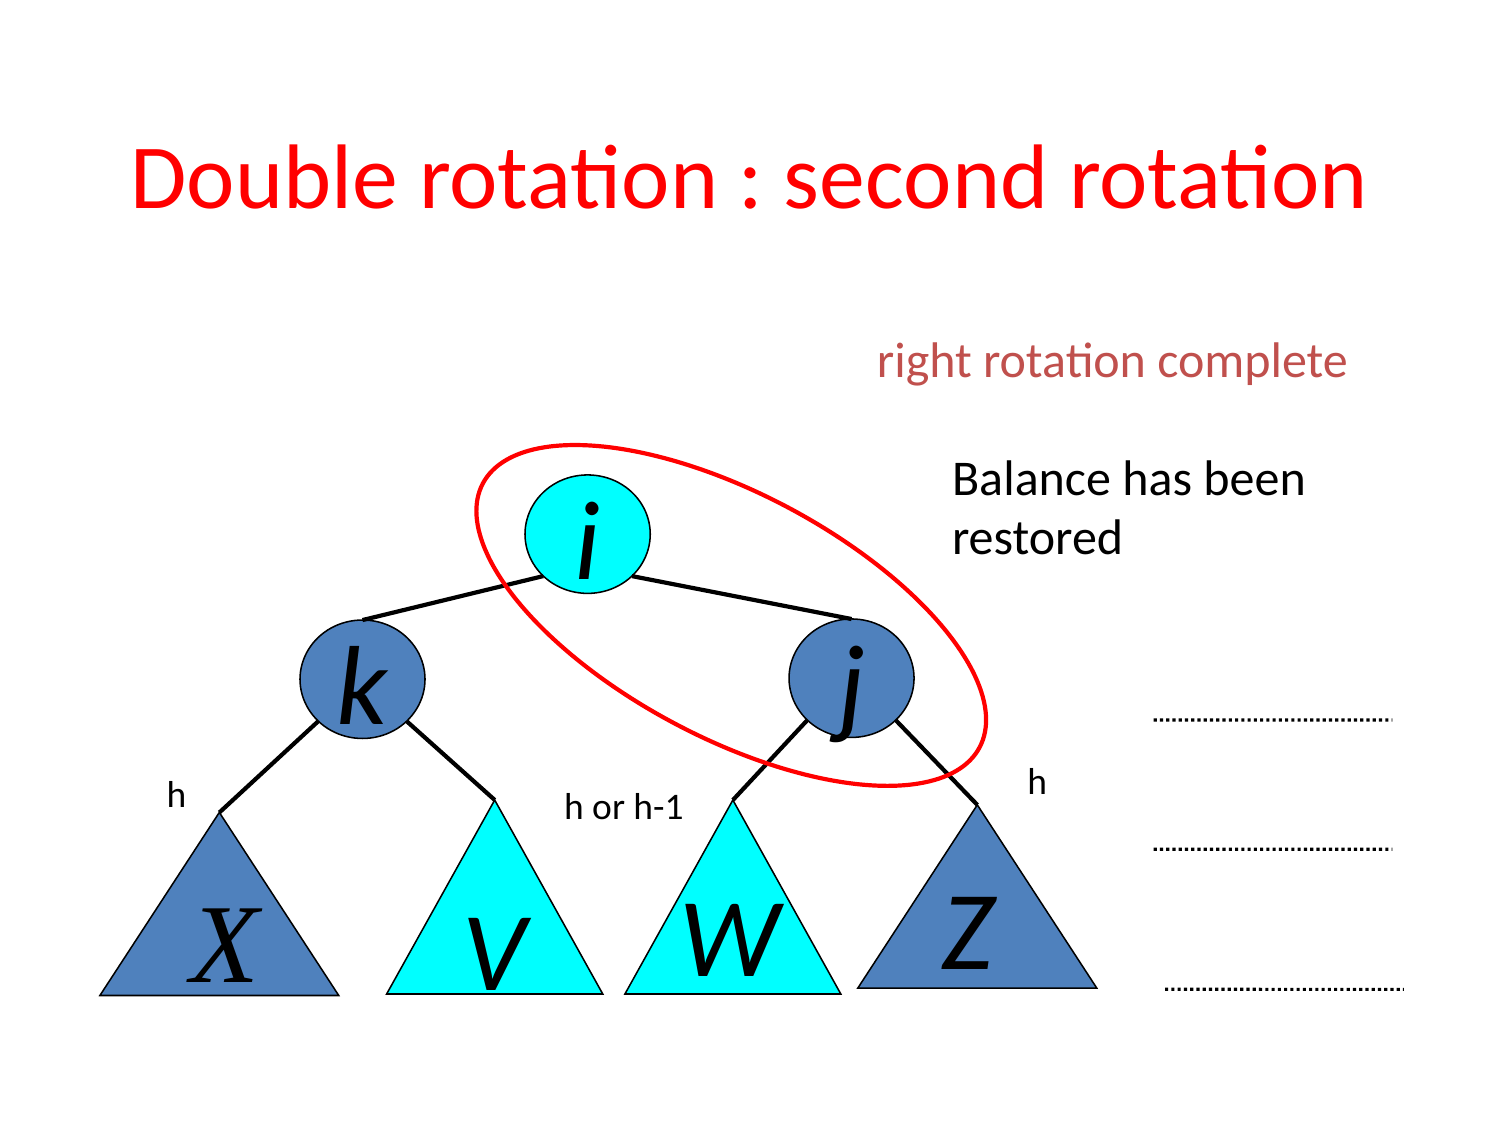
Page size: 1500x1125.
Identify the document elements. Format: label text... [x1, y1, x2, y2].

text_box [219, 720, 319, 813]
text_box h [1012, 749, 1066, 810]
text_box [624, 923, 664, 995]
text_box [857, 883, 926, 989]
text_box [186, 817, 339, 996]
text_box X [175, 862, 252, 1013]
text_box W [664, 856, 741, 1007]
text_box k [300, 620, 426, 739]
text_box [631, 575, 852, 620]
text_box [406, 720, 495, 801]
text_box [701, 806, 841, 995]
text_box right rotation complete [862, 320, 1363, 396]
text_box [476, 445, 987, 786]
text_box Balance has been restored [937, 437, 1333, 573]
text_box Z [926, 849, 1003, 1000]
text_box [895, 719, 978, 806]
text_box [732, 719, 808, 801]
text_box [362, 575, 544, 621]
text_box Double rotation : second rotation [109, 106, 1391, 238]
text_box V [386, 806, 603, 995]
text_box h or h-1 [549, 774, 699, 835]
text_box [99, 880, 175, 996]
text_box h [151, 762, 202, 823]
text_box [948, 810, 1097, 989]
